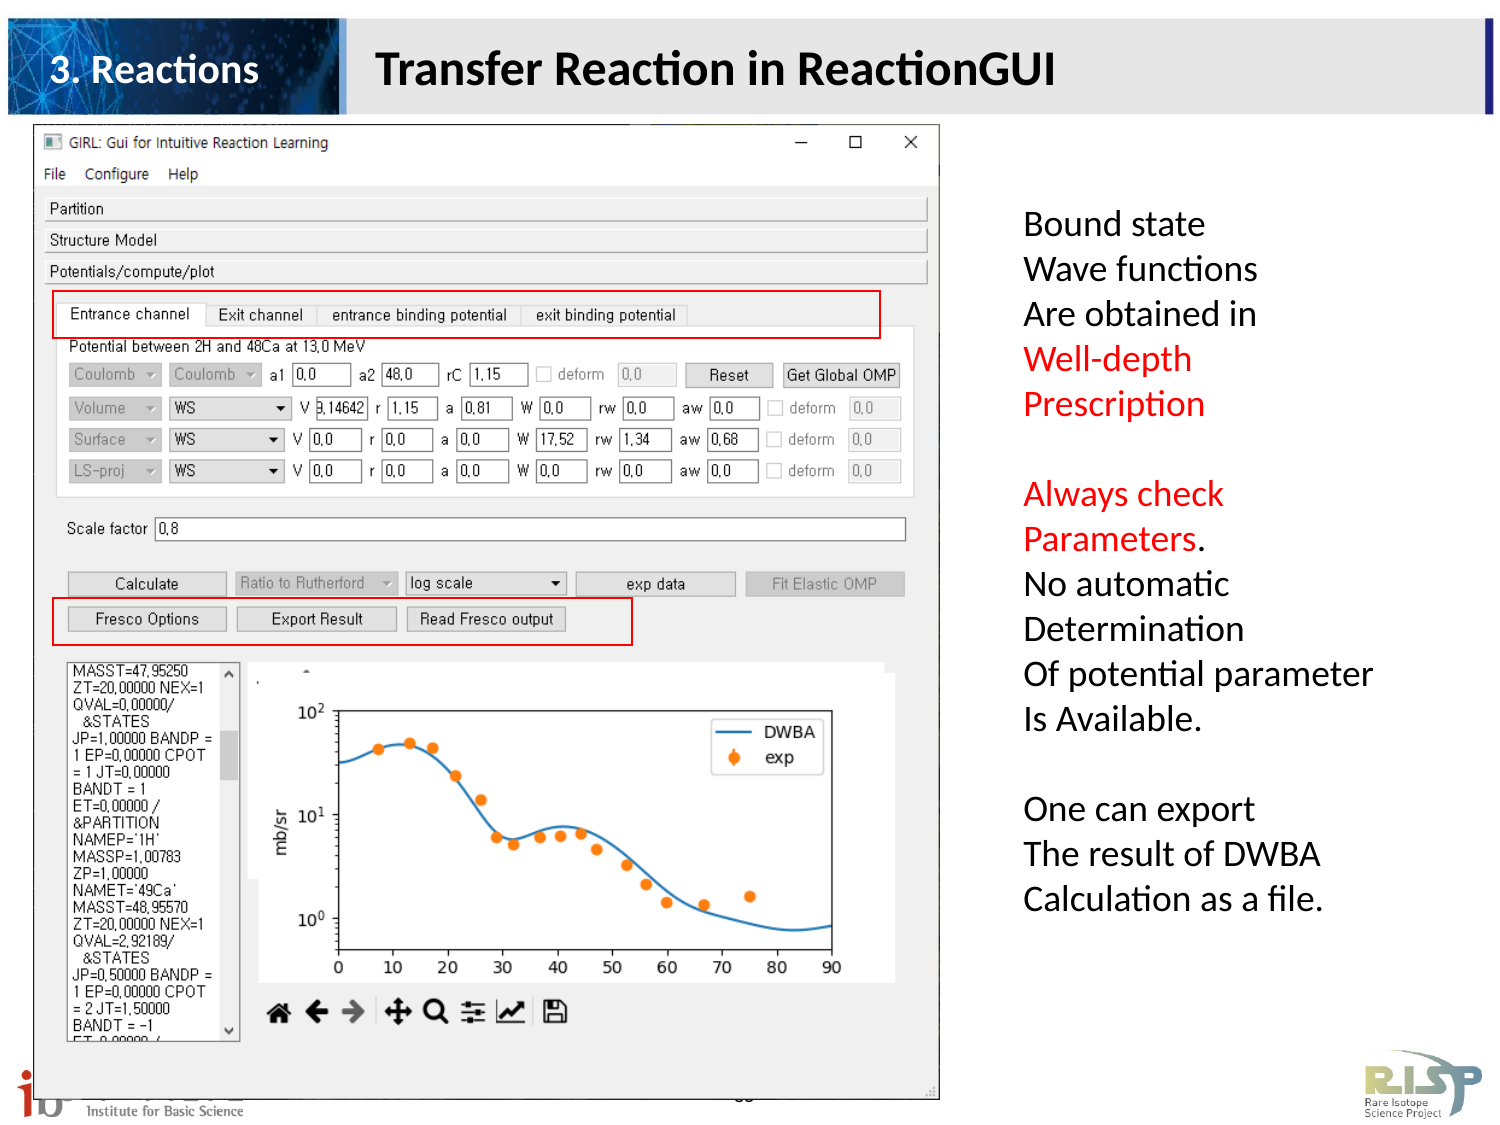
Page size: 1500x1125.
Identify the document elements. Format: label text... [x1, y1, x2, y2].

text_box Bound state Wave functions Are obtained in Well-depth Prescription Always check Parameters. No automatic Determination Of potential parameter Is Available. One can export The result of DWBA Calculation as a file. [1008, 191, 1390, 927]
picture [1364, 1049, 1482, 1119]
picture [2, 10, 1500, 1117]
